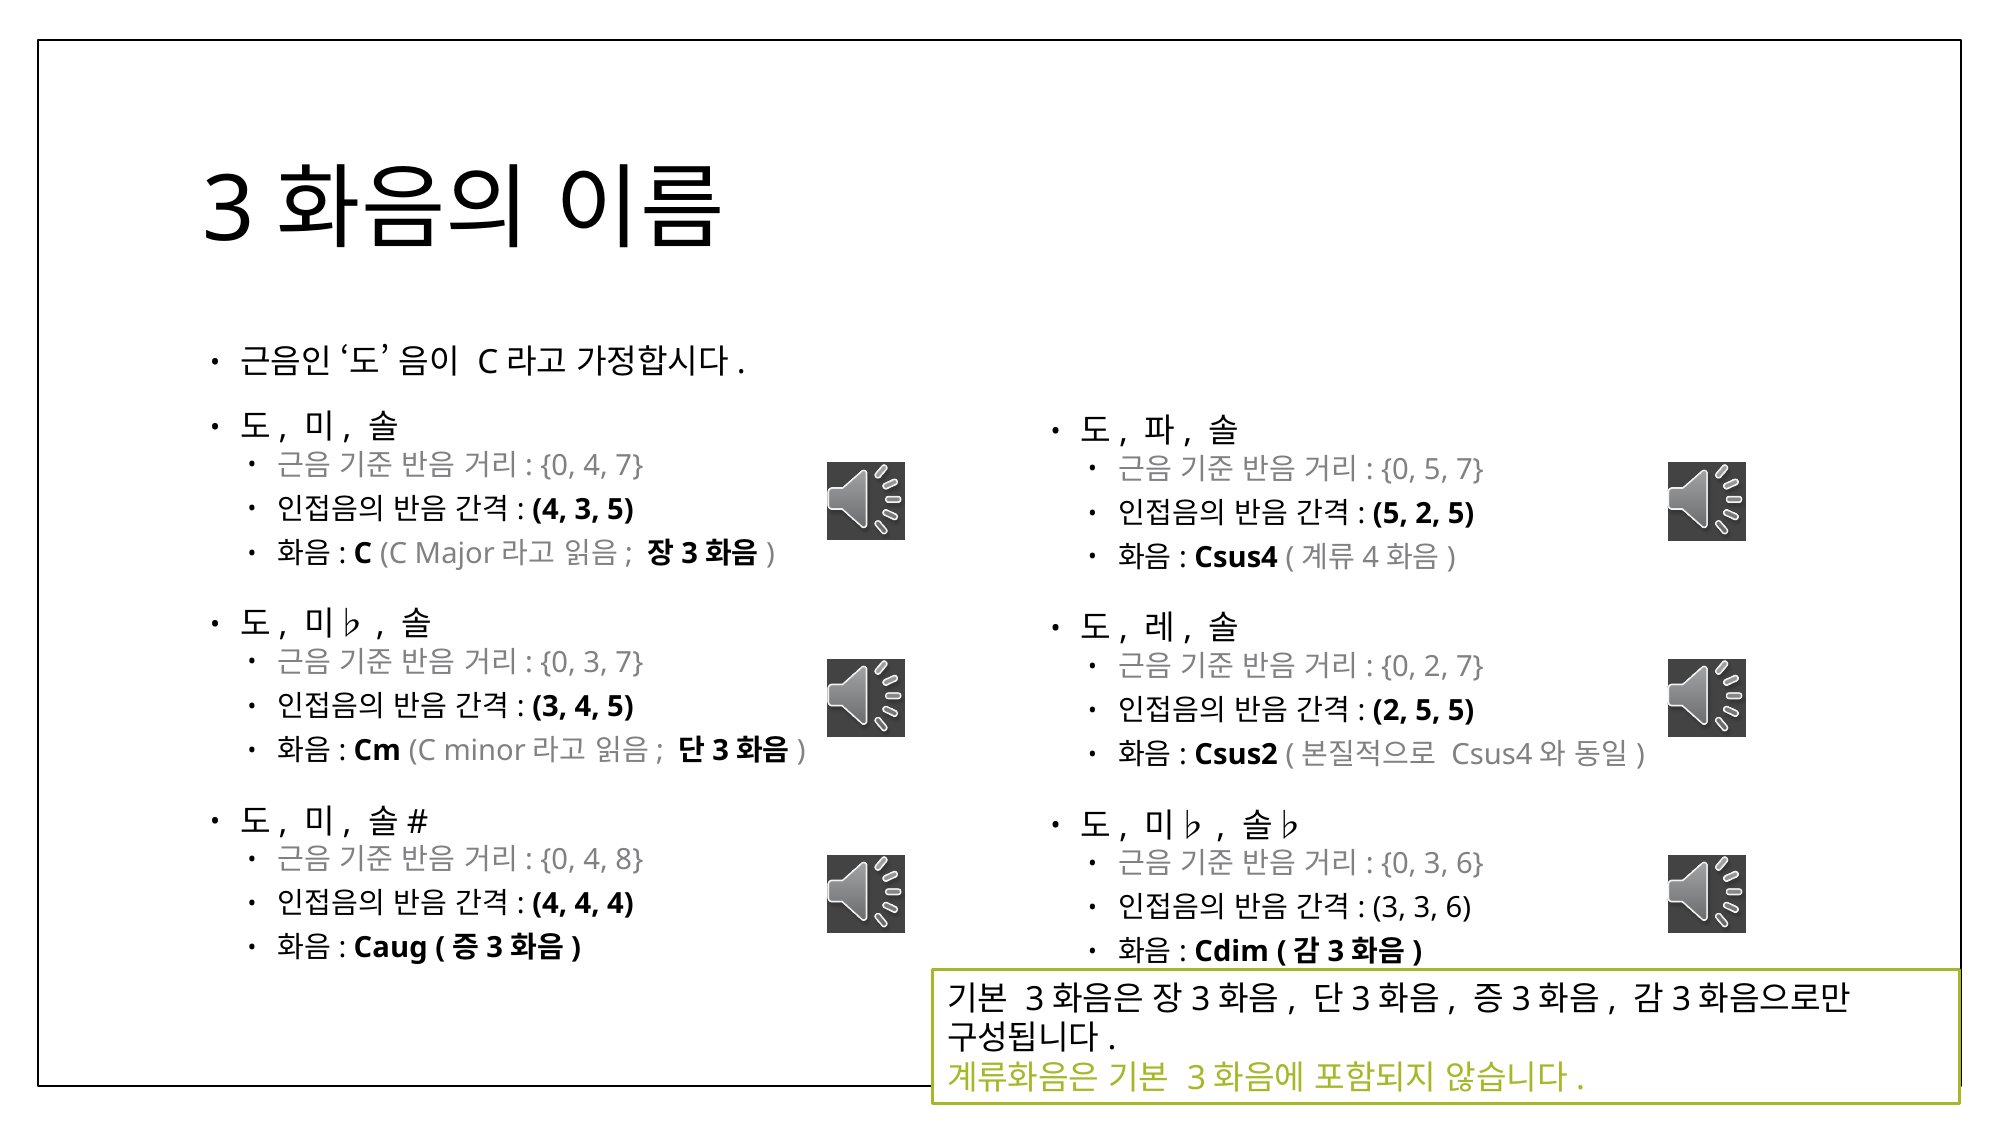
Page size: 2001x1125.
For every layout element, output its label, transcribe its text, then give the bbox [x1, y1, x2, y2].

picture [1666, 657, 1748, 739]
picture [825, 657, 907, 739]
title 3화음의 이름 [187, 99, 1808, 323]
picture [1666, 853, 1748, 935]
list 도, 파, 솔 근음 기준 반음 거리: {0, 5, 7} 인접음의 반음 간격: (5, 2, 5) 화음: Csus4 (계류4화음) 도, 레, 솔 근음 기준 반음 거리: {0, 2, 7} 인접음의 반음 간격: (2, 5, 5) 화음: Csus2 (본질적으로 Csus4와 동일) 도, 미♭, 솔♭ 근음 기준 반음 거리: {0, 3, 6} 인접음의 반음 간격: (3, 3, 6) 화음: Cdim (감3화음) [1028, 337, 1809, 968]
picture [825, 853, 907, 935]
picture [825, 461, 907, 542]
text_box 기본 3화음은 장3화음, 단3화음, 증3화음, 감3화음으로만 구성됩니다. 계류화음은 기본 3화음에 포함되지 않습니다. [931, 968, 1961, 1105]
list 근음인 ‘도’ 음이 C라고 가정합시다. 도, 미, 솔 근음 기준 반음 거리: {0, 4, 7} 인접음의 반음 간격: (4, 3, 5) 화음: C (C Major라고 읽음; 장3화음) 도, 미♭, 솔 근음 기준 반음 거리: {0, 3, 7} 인접음의 반음 간격: (3, 4, 5) 화음: Cm (C minor라고 읽음; 단3화음) 도, 미, 솔# 근음 기준 반음 거리: {0, 4, 8} 인접음의 반음 간격: (4, 4, 4) 화음: Caug (증3화음) [187, 337, 968, 998]
picture [1666, 461, 1748, 542]
